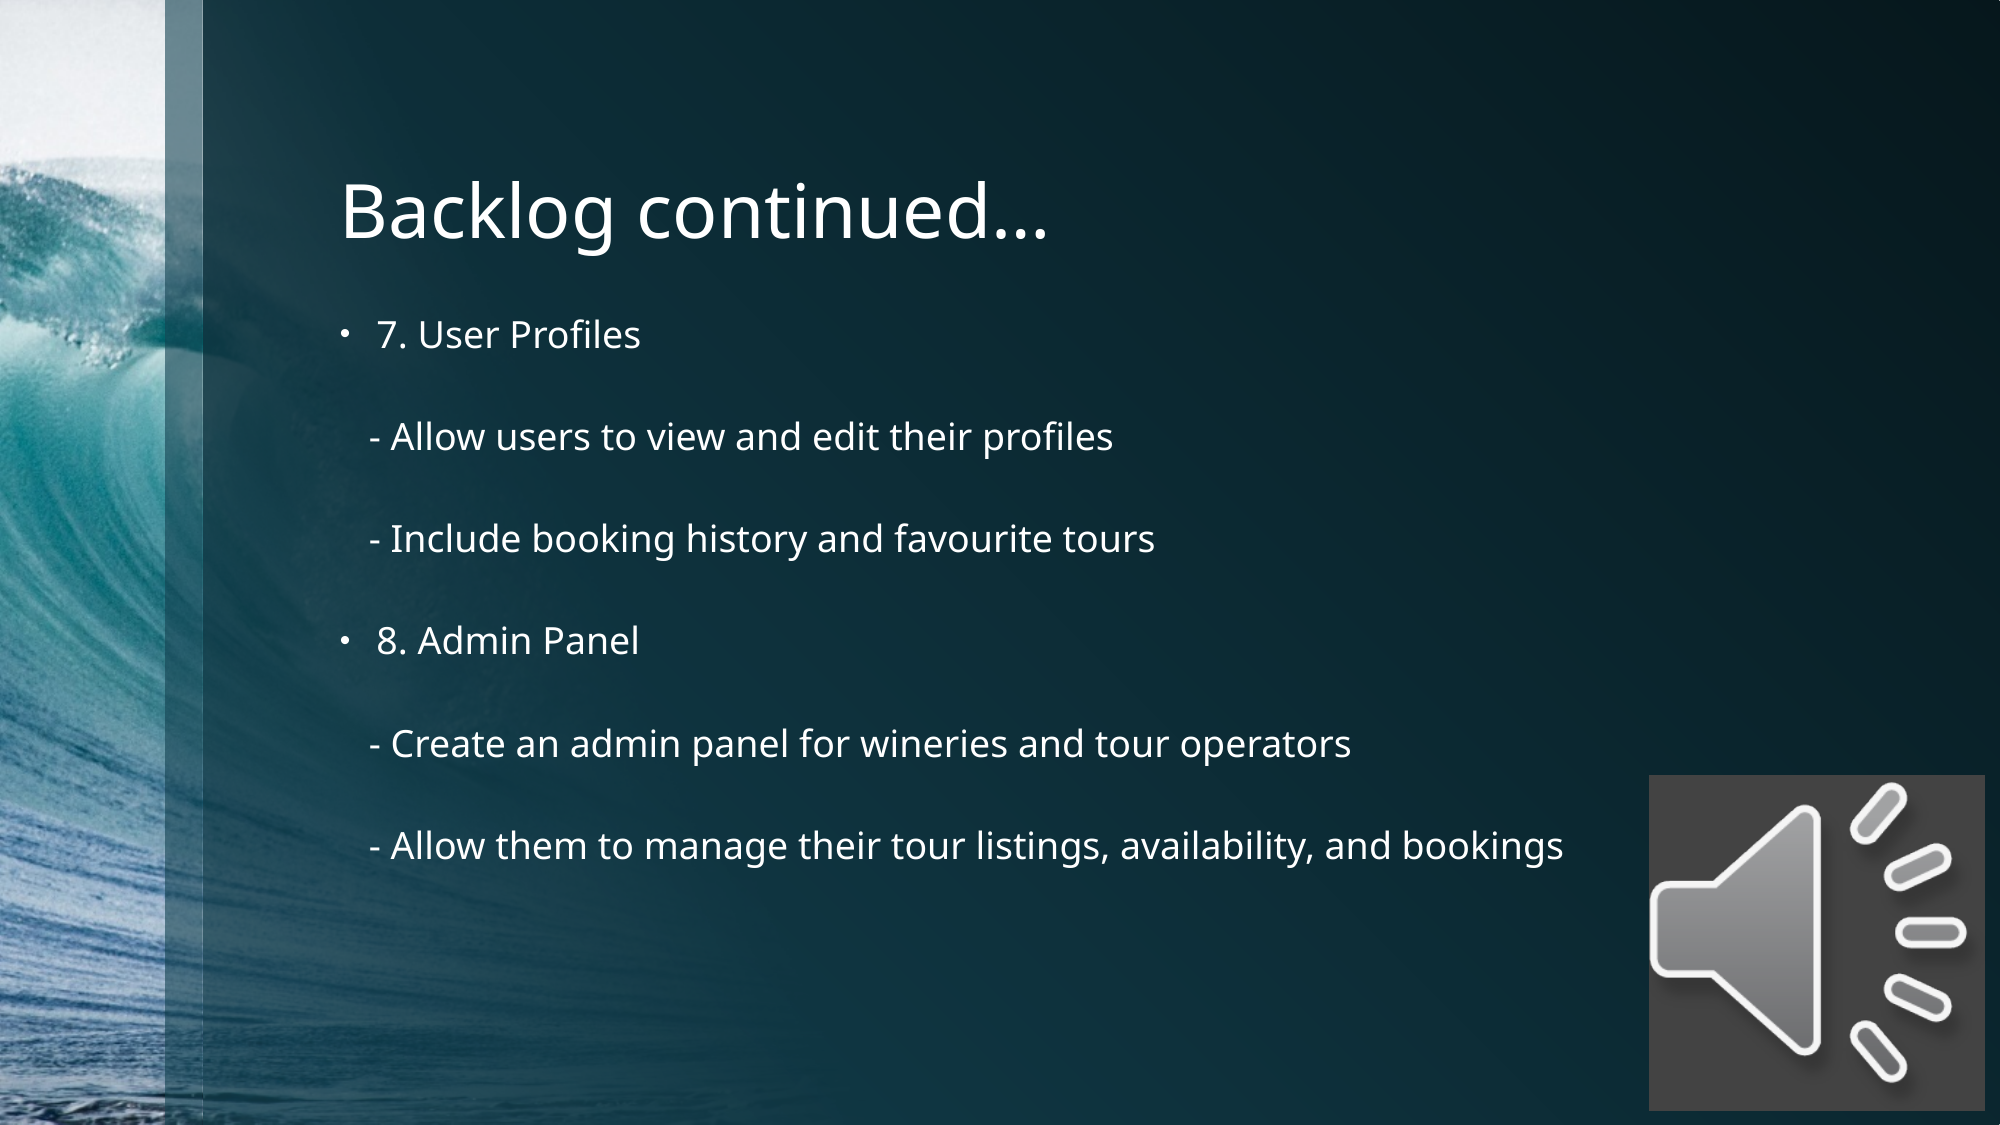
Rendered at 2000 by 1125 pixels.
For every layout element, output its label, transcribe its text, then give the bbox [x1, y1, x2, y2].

picture [0, 0, 2000, 1125]
title Backlog continued… [324, 62, 1825, 263]
list 7. User Profiles - Allow users to view and edit their profiles - Include booking history and favourite tours 8. Admin Panel - Create an admin panel for wineries and tour operators - Allow them to manage their tour listings, availability, and bookings [324, 299, 1825, 1025]
